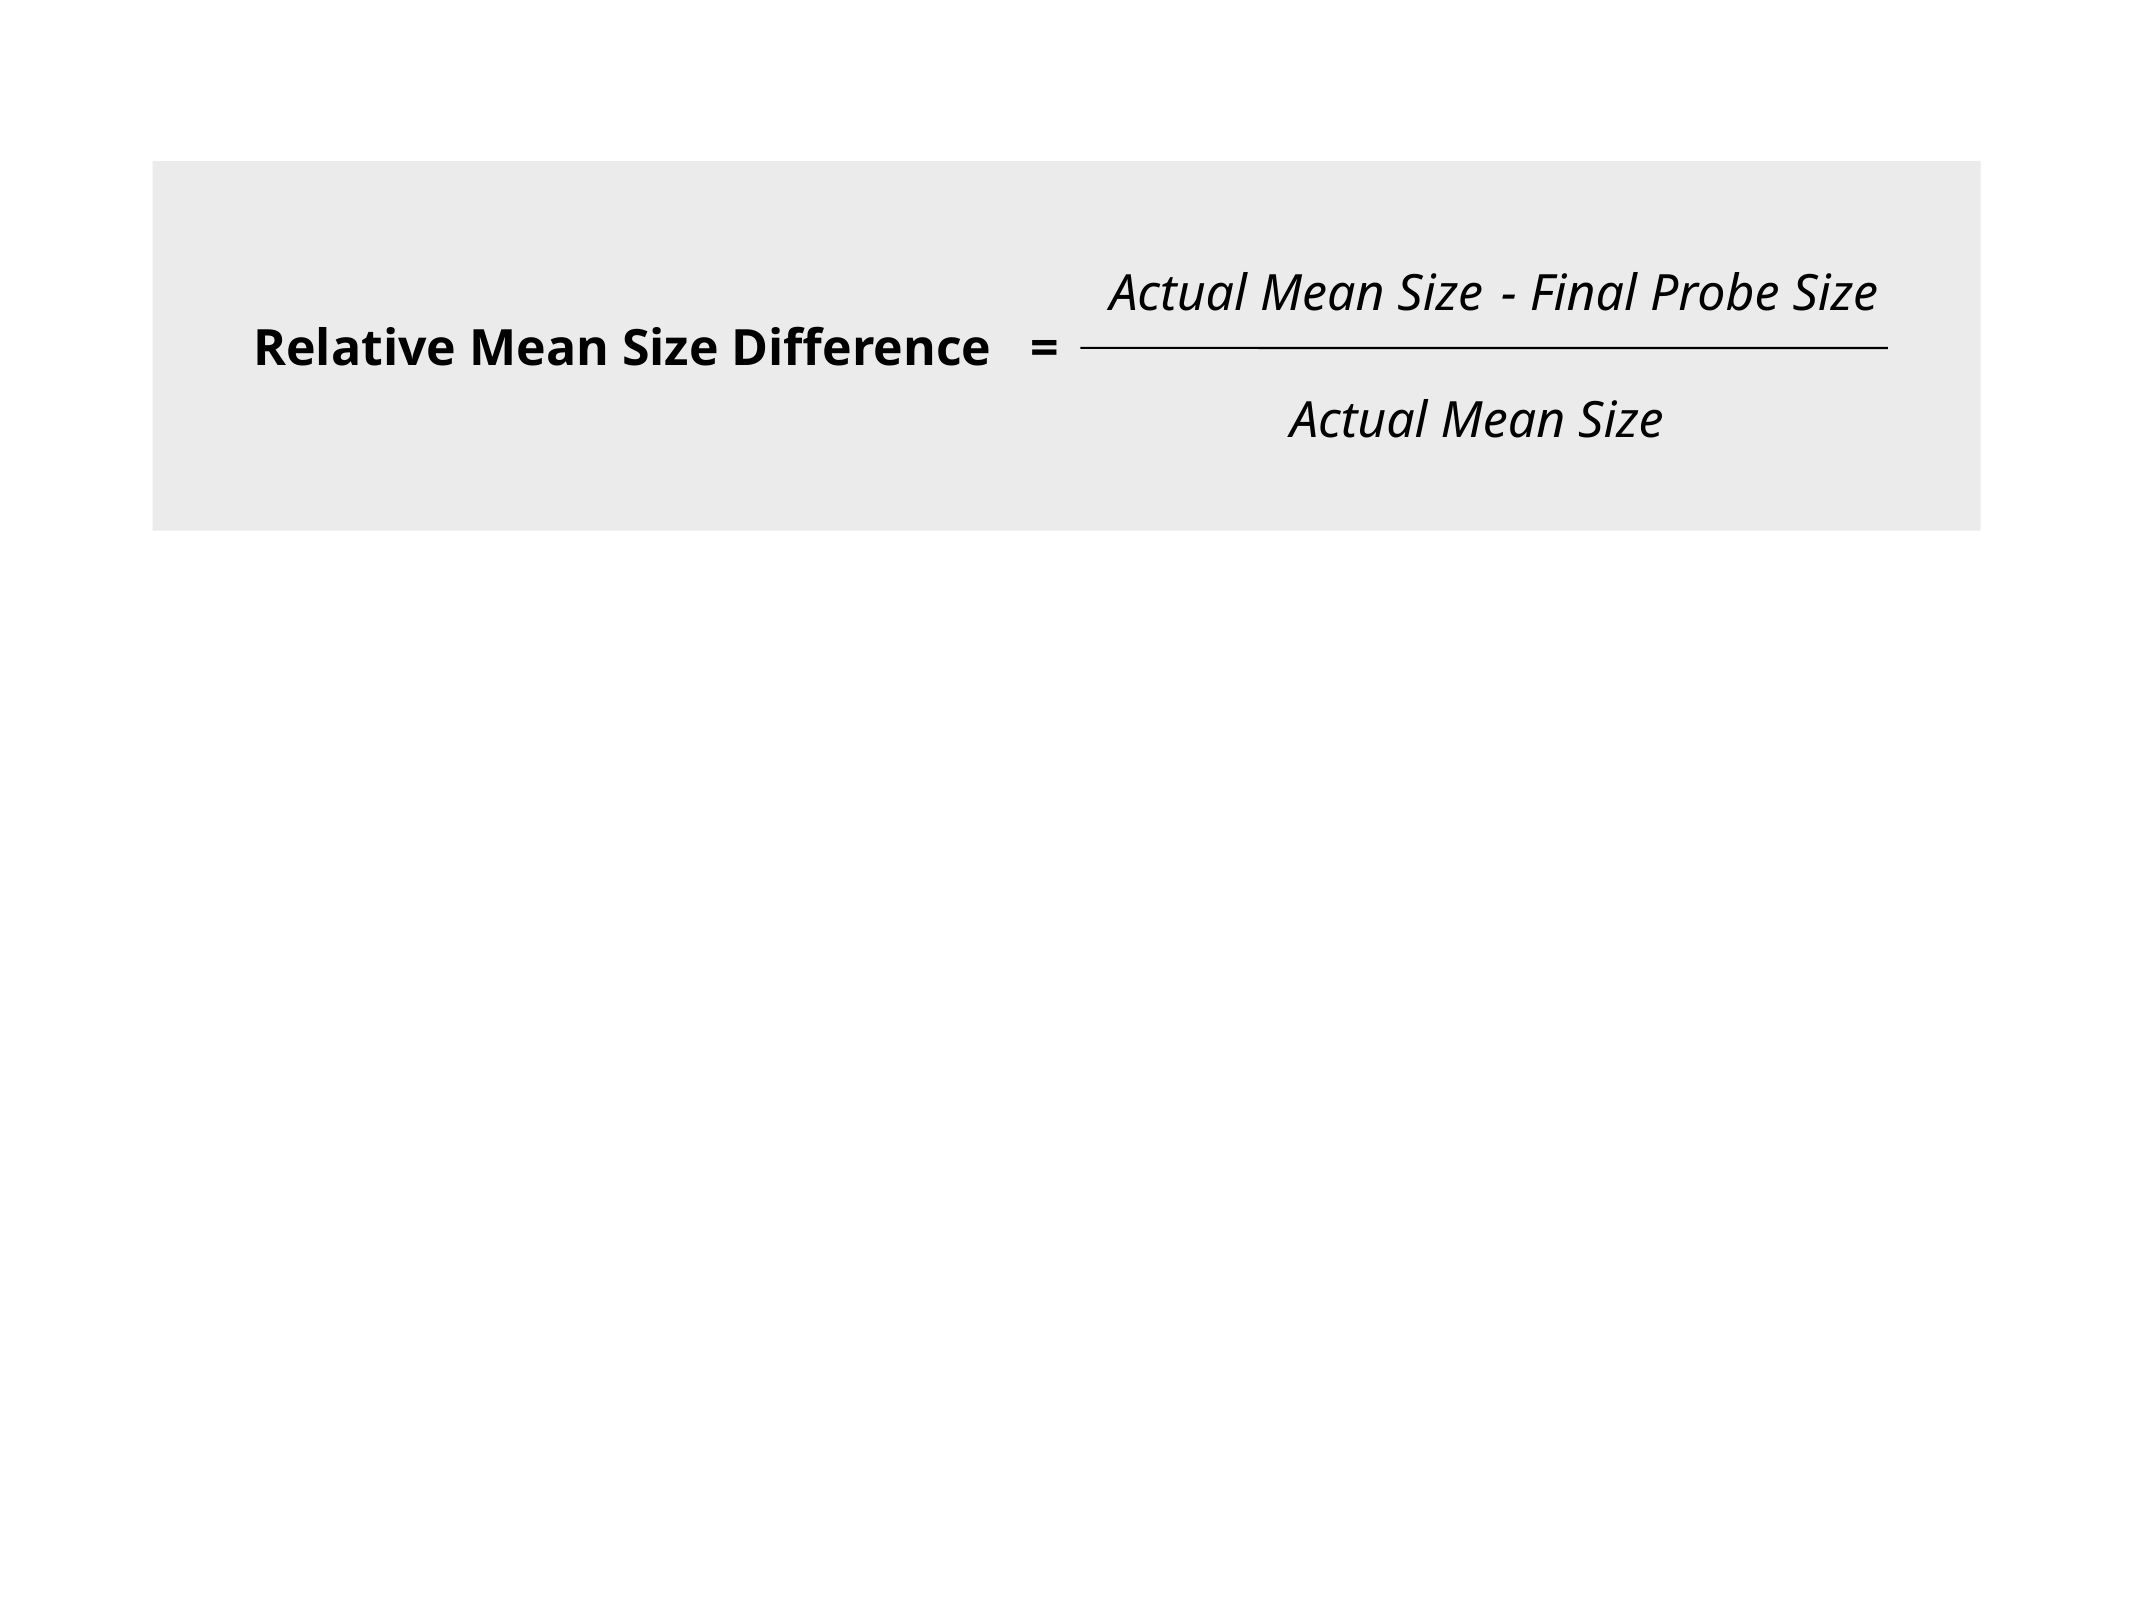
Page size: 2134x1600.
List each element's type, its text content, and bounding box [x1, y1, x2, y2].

text_box Relative Mean Size Difference = [245, 306, 1095, 384]
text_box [1080, 347, 1889, 451]
text_box [152, 161, 1981, 531]
text_box Actual Mean Size [1101, 240, 1492, 324]
text_box - Final Probe Size [1492, 240, 1969, 324]
